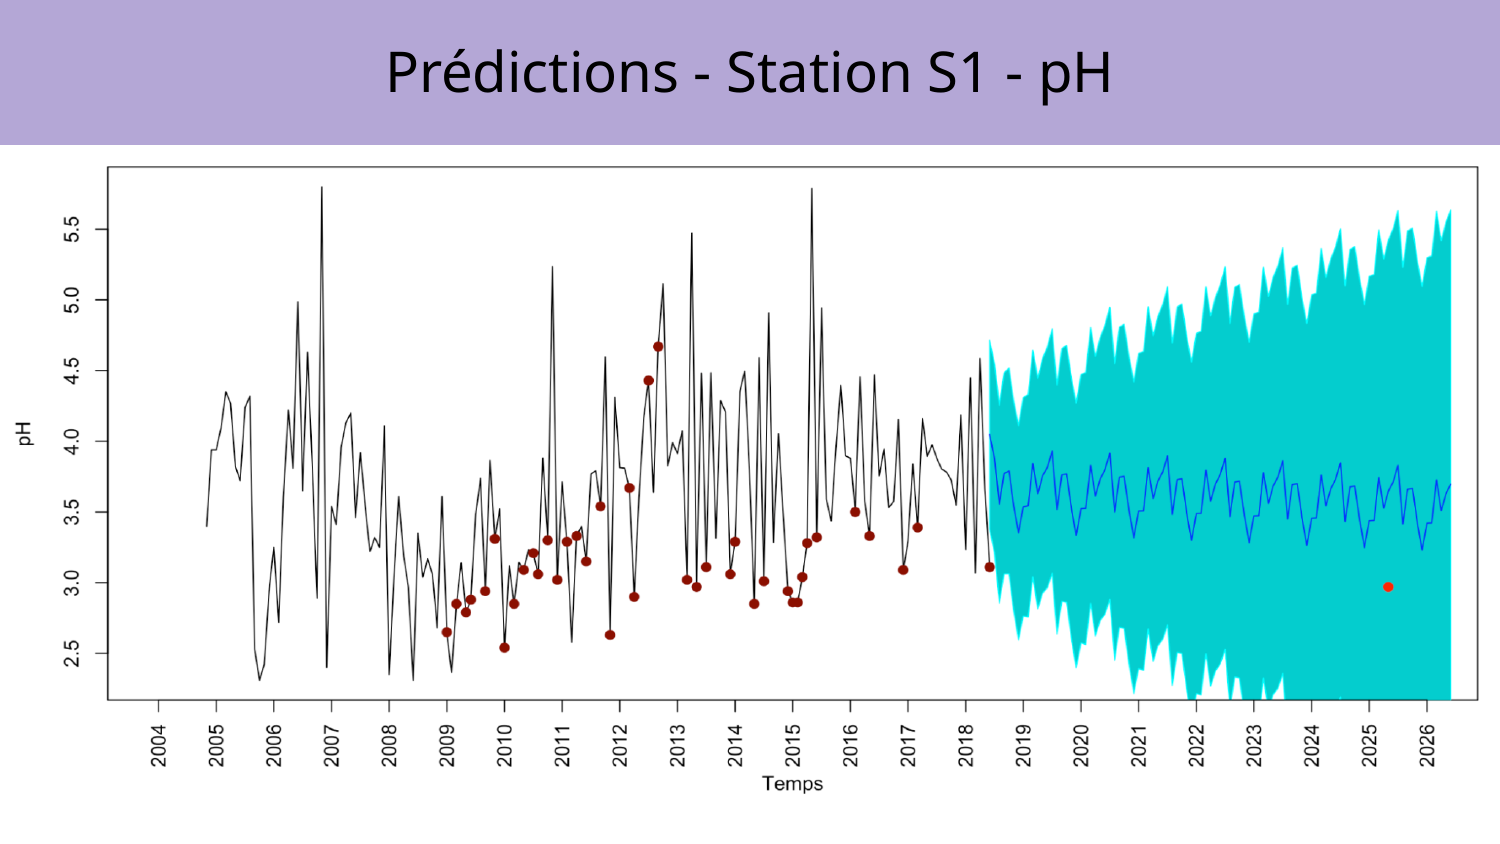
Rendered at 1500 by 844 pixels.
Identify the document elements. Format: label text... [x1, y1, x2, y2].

picture [0, 145, 1500, 816]
title Prédictions - Station S1 - pH [70, 21, 1430, 119]
